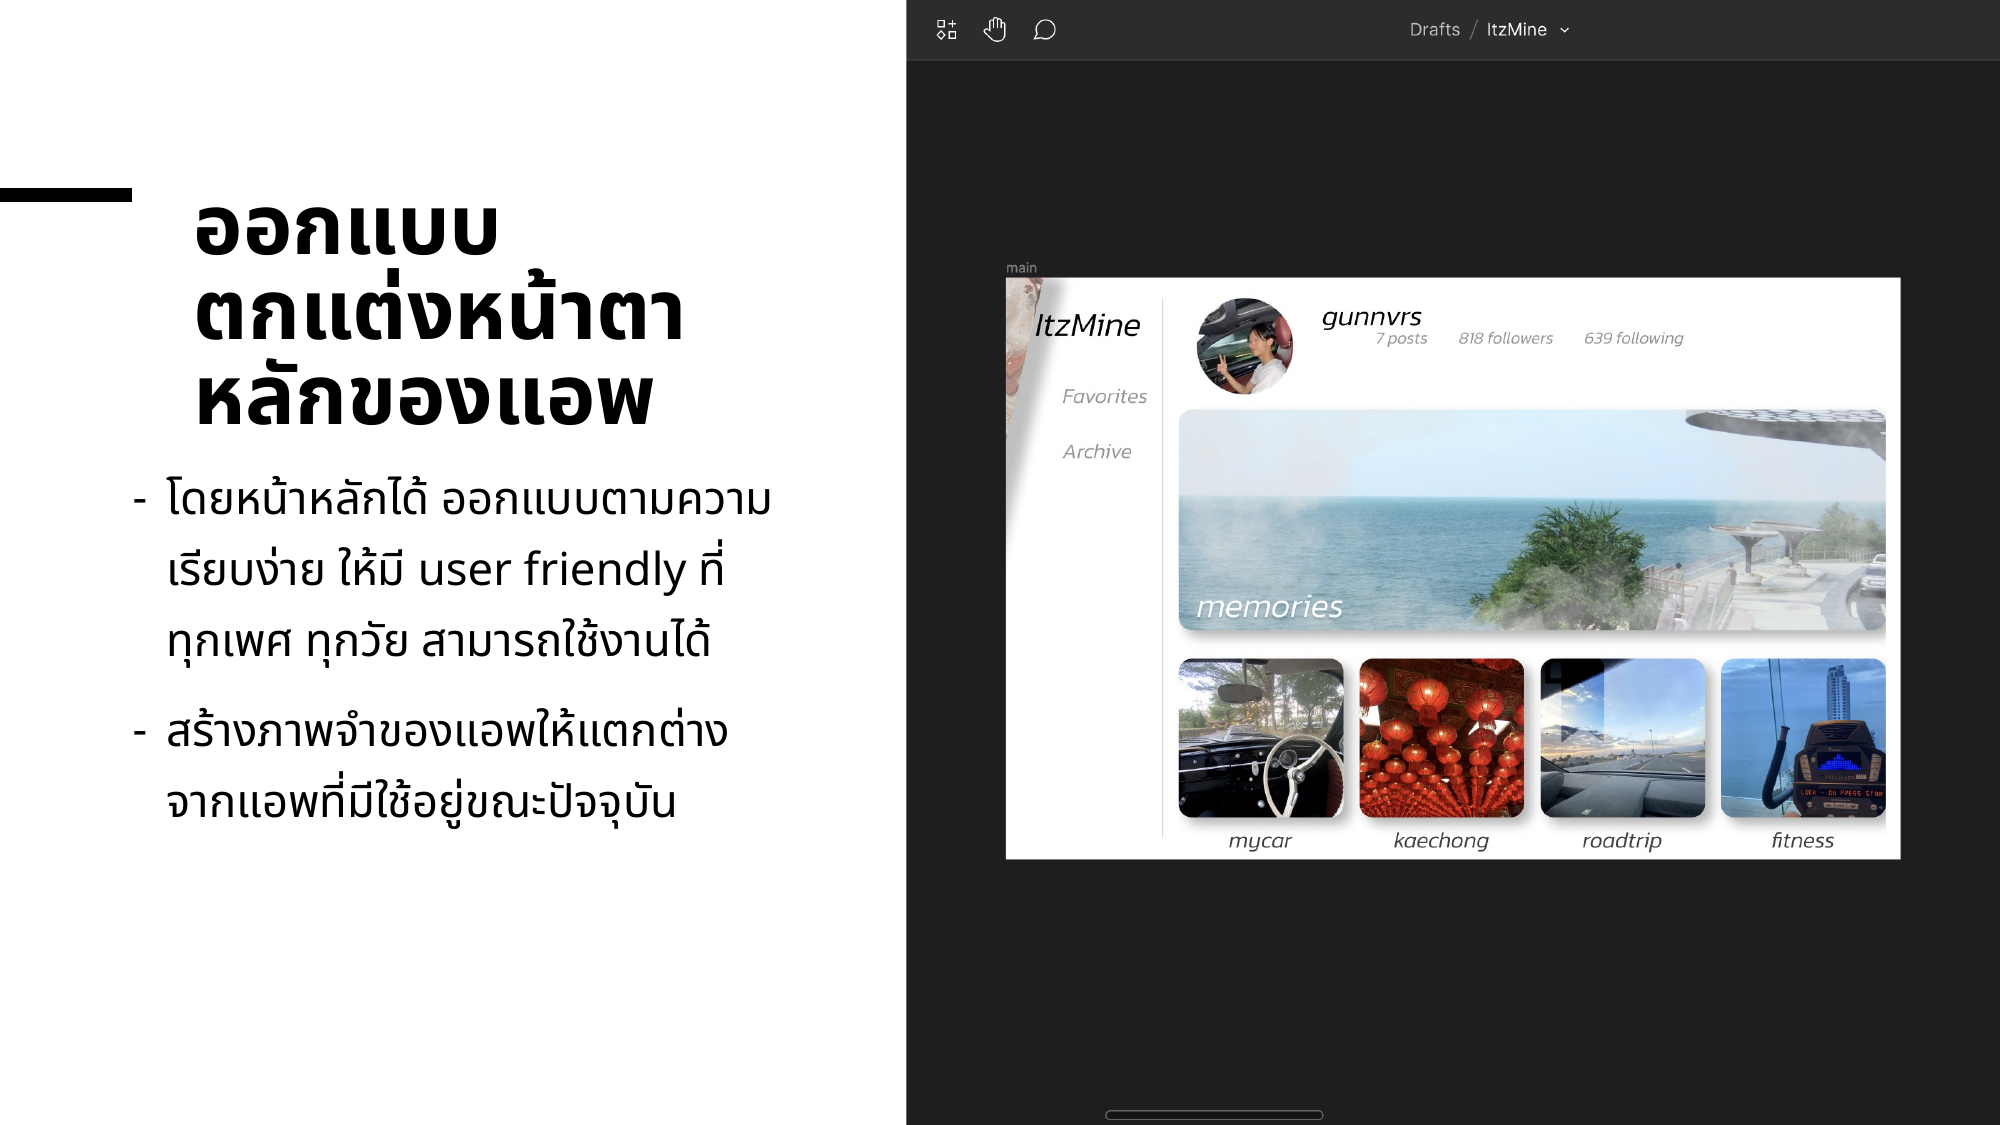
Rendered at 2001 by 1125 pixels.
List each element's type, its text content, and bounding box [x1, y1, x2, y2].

list โดยหน้าหลักได้ ออกแบบตามความเรียบง่าย ให้มี user friendly ที่ทุกเพศ ทุกวัย สามารถใช้งานได้ สร้างภาพจำของแอพให้แตกต่างจากแอพที่มีใช้อยู่ขณะปัจจุบัน [117, 445, 789, 931]
picture [906, 0, 2000, 1125]
title ออกแบบ ตกแต่งหน้าตาหลักของแอพ [178, 179, 800, 515]
text_box [0, 0, 906, 1125]
